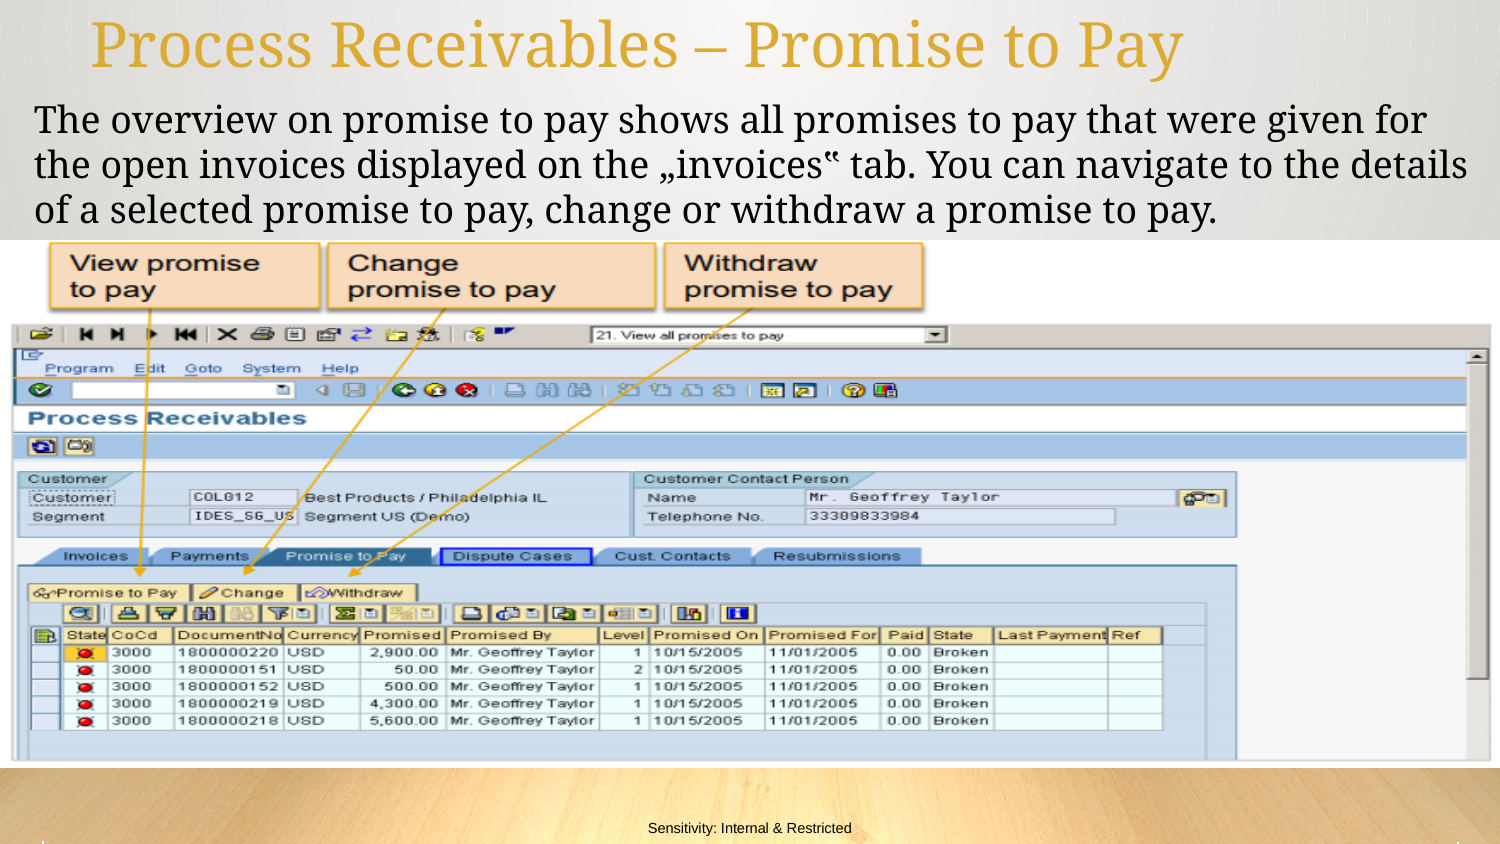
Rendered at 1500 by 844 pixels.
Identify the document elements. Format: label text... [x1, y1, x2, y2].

picture [0, 240, 1500, 844]
text_box The overview on promise to pay shows all promises to pay that were given for the open invoices displayed on the „invoices‟ tab. You can navigate to the details of a selected promise to pay, change or withdraw a promise to pay. [19, 89, 1500, 239]
title Process Receivables – Promise to Pay [74, 5, 1426, 89]
